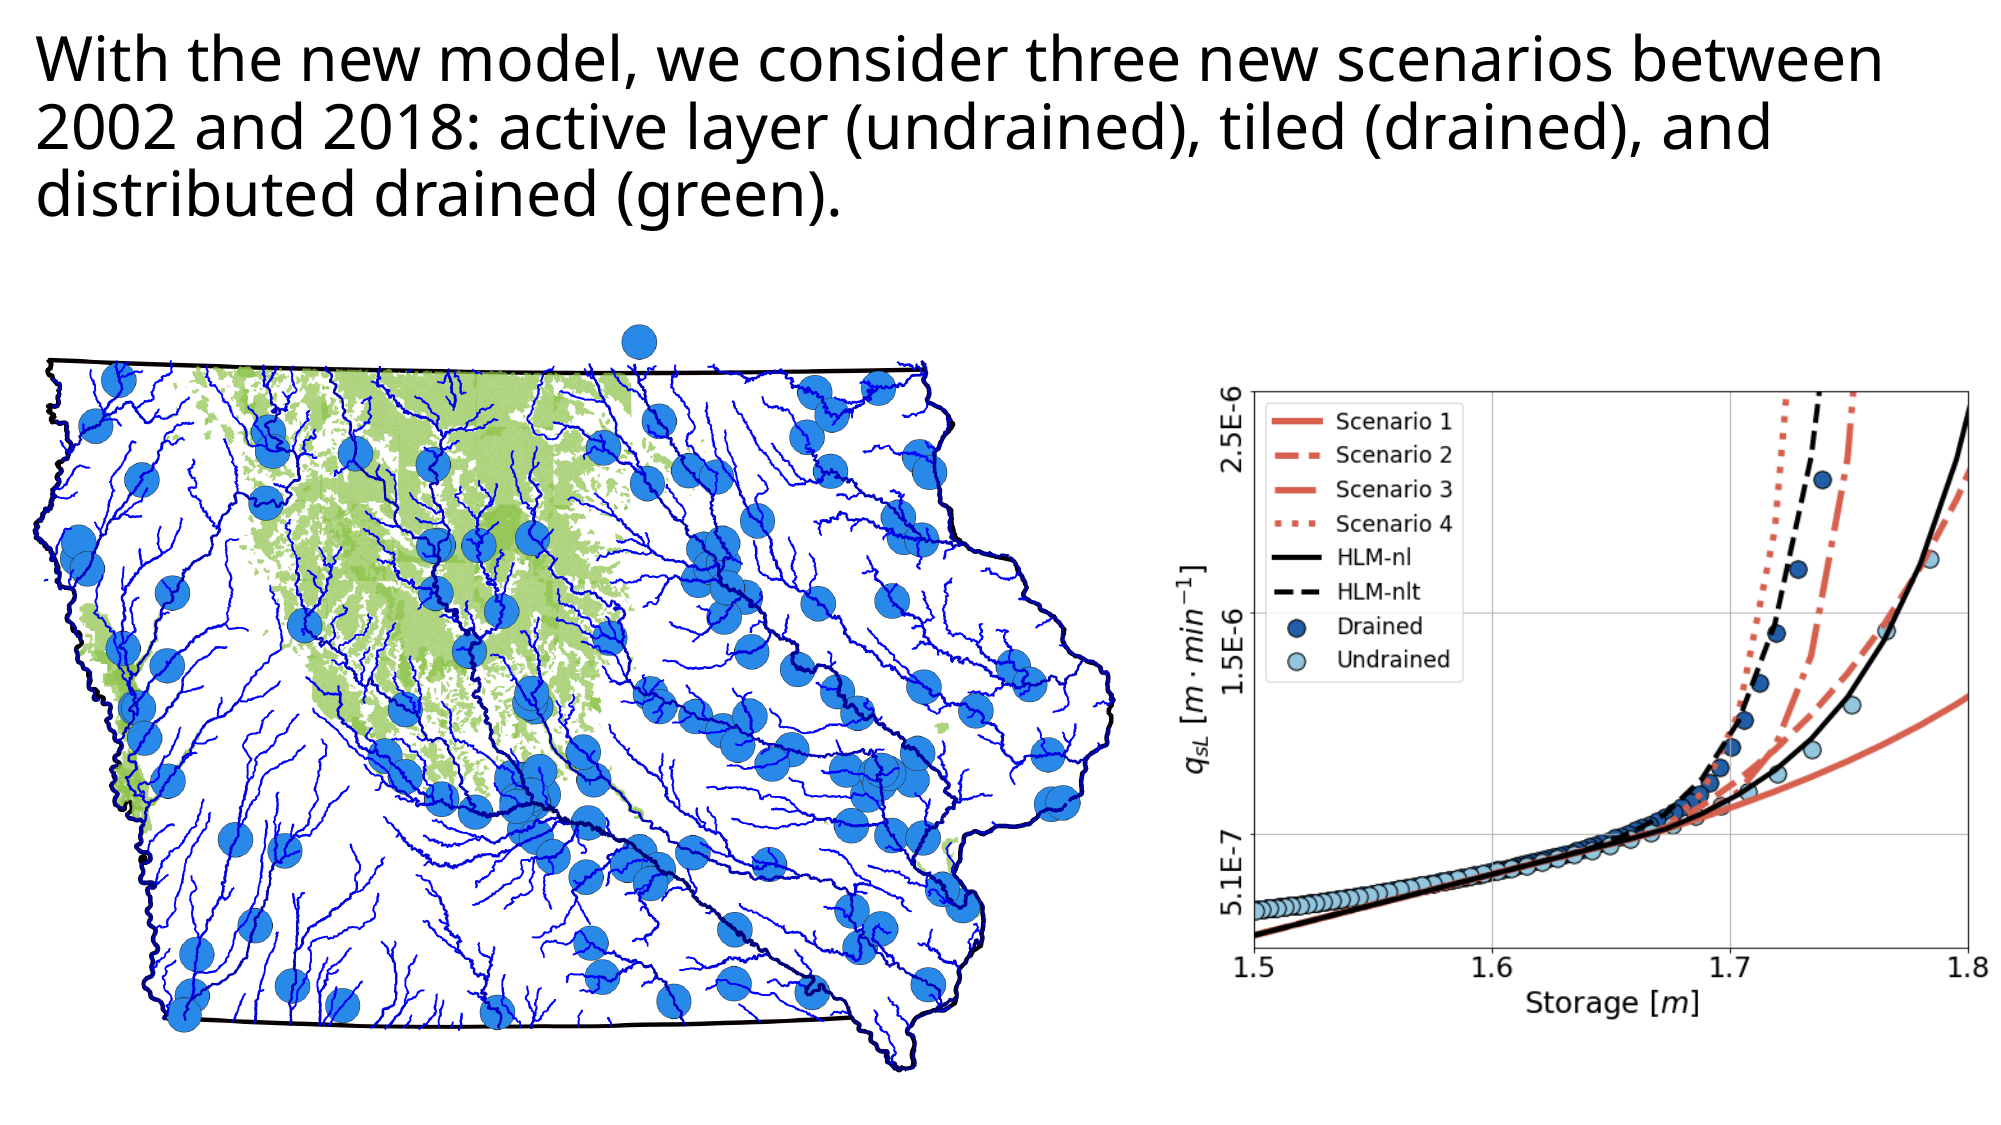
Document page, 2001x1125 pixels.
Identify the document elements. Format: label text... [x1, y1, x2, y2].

picture [20, 319, 1117, 1092]
picture [1167, 372, 2000, 1031]
title With the new model, we consider three new scenarios between 2002 and 2018: active layer (undrained), tiled (drained), and distributed drained (green). [20, 20, 1966, 298]
